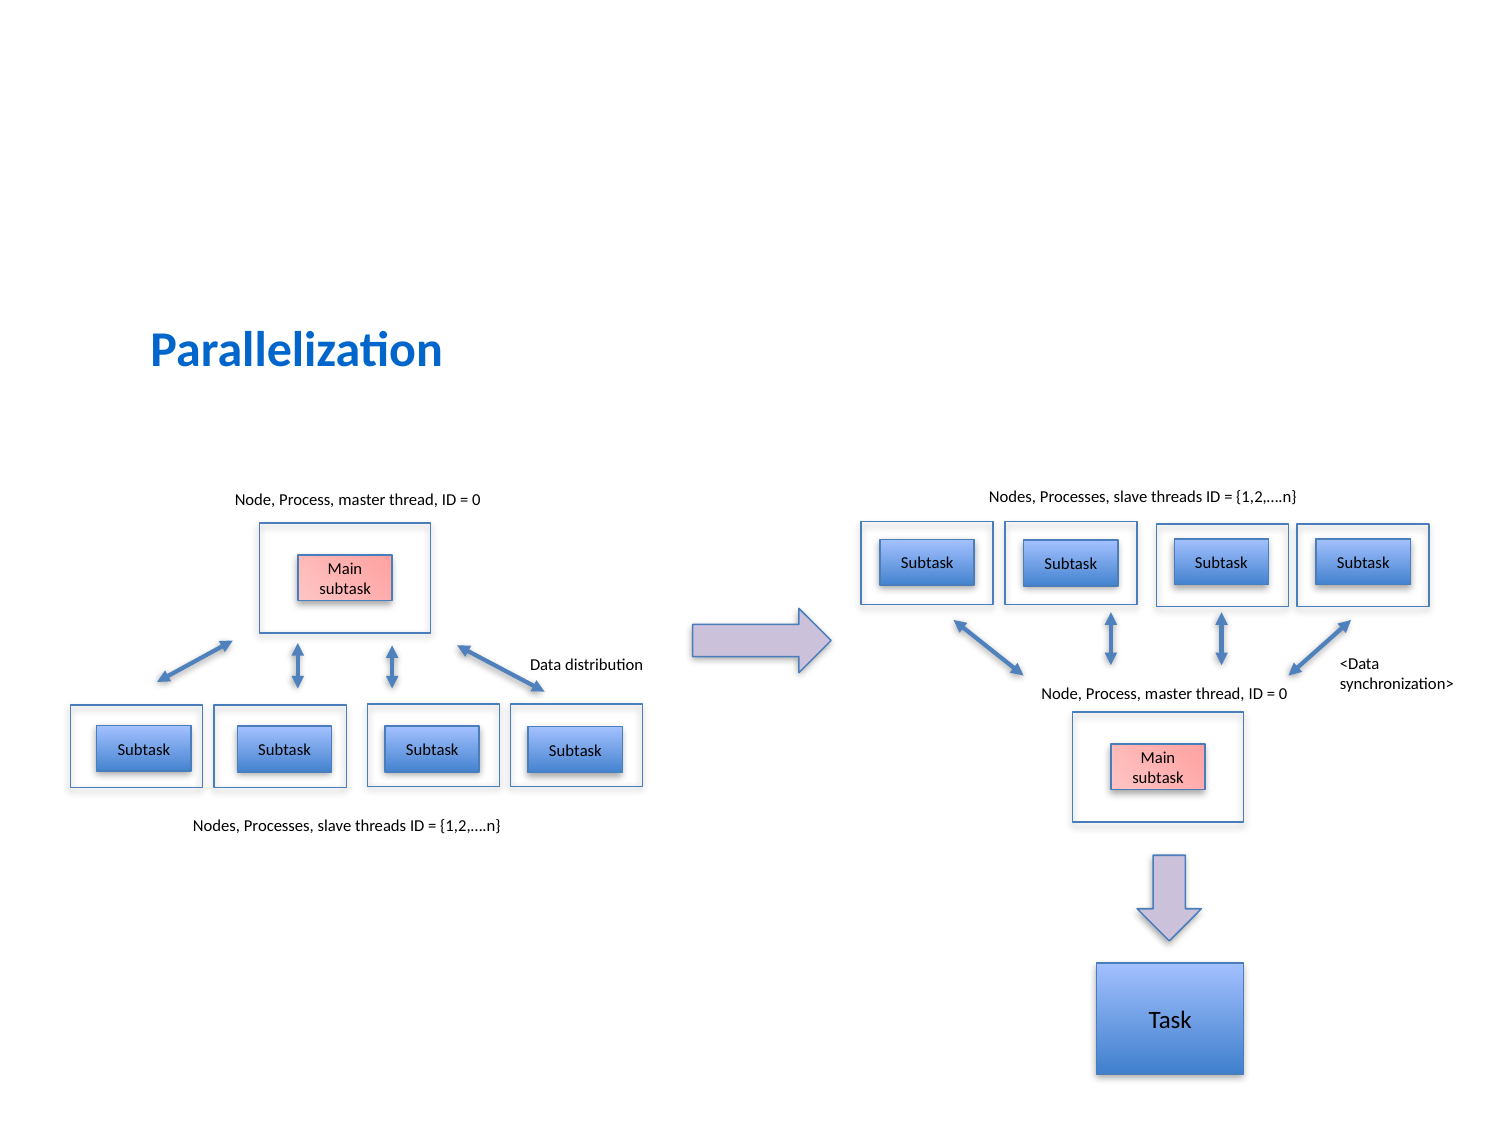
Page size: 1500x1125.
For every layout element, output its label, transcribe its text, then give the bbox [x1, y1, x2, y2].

text_box <Data synchronization> [1324, 645, 1474, 700]
text_box [1136, 854, 1203, 942]
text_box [456, 645, 545, 692]
text_box [510, 703, 643, 787]
text_box Node, Process, master thread, ID = 0 [219, 481, 516, 517]
text_box [1296, 523, 1430, 607]
text_box [1156, 533, 1289, 607]
text_box [691, 607, 832, 674]
text_box Node, Process, master thread, ID = 0 [1026, 675, 1322, 711]
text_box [953, 619, 1024, 676]
text_box [367, 703, 500, 787]
text_box [1004, 533, 1138, 605]
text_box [156, 640, 234, 683]
text_box [259, 522, 431, 634]
text_box Parallelization [135, 308, 1412, 384]
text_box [1288, 619, 1352, 676]
text_box [860, 521, 994, 605]
text_box Task [1096, 962, 1244, 1075]
text_box [1072, 711, 1244, 823]
text_box Data distribution [548, 646, 664, 682]
text_box [213, 704, 347, 788]
text_box Nodes, Processes, slave threads ID = {1,2,….n} [974, 478, 1333, 533]
text_box Nodes, Processes, slave threads ID = {1,2,….n} [178, 807, 537, 863]
text_box [70, 704, 203, 788]
